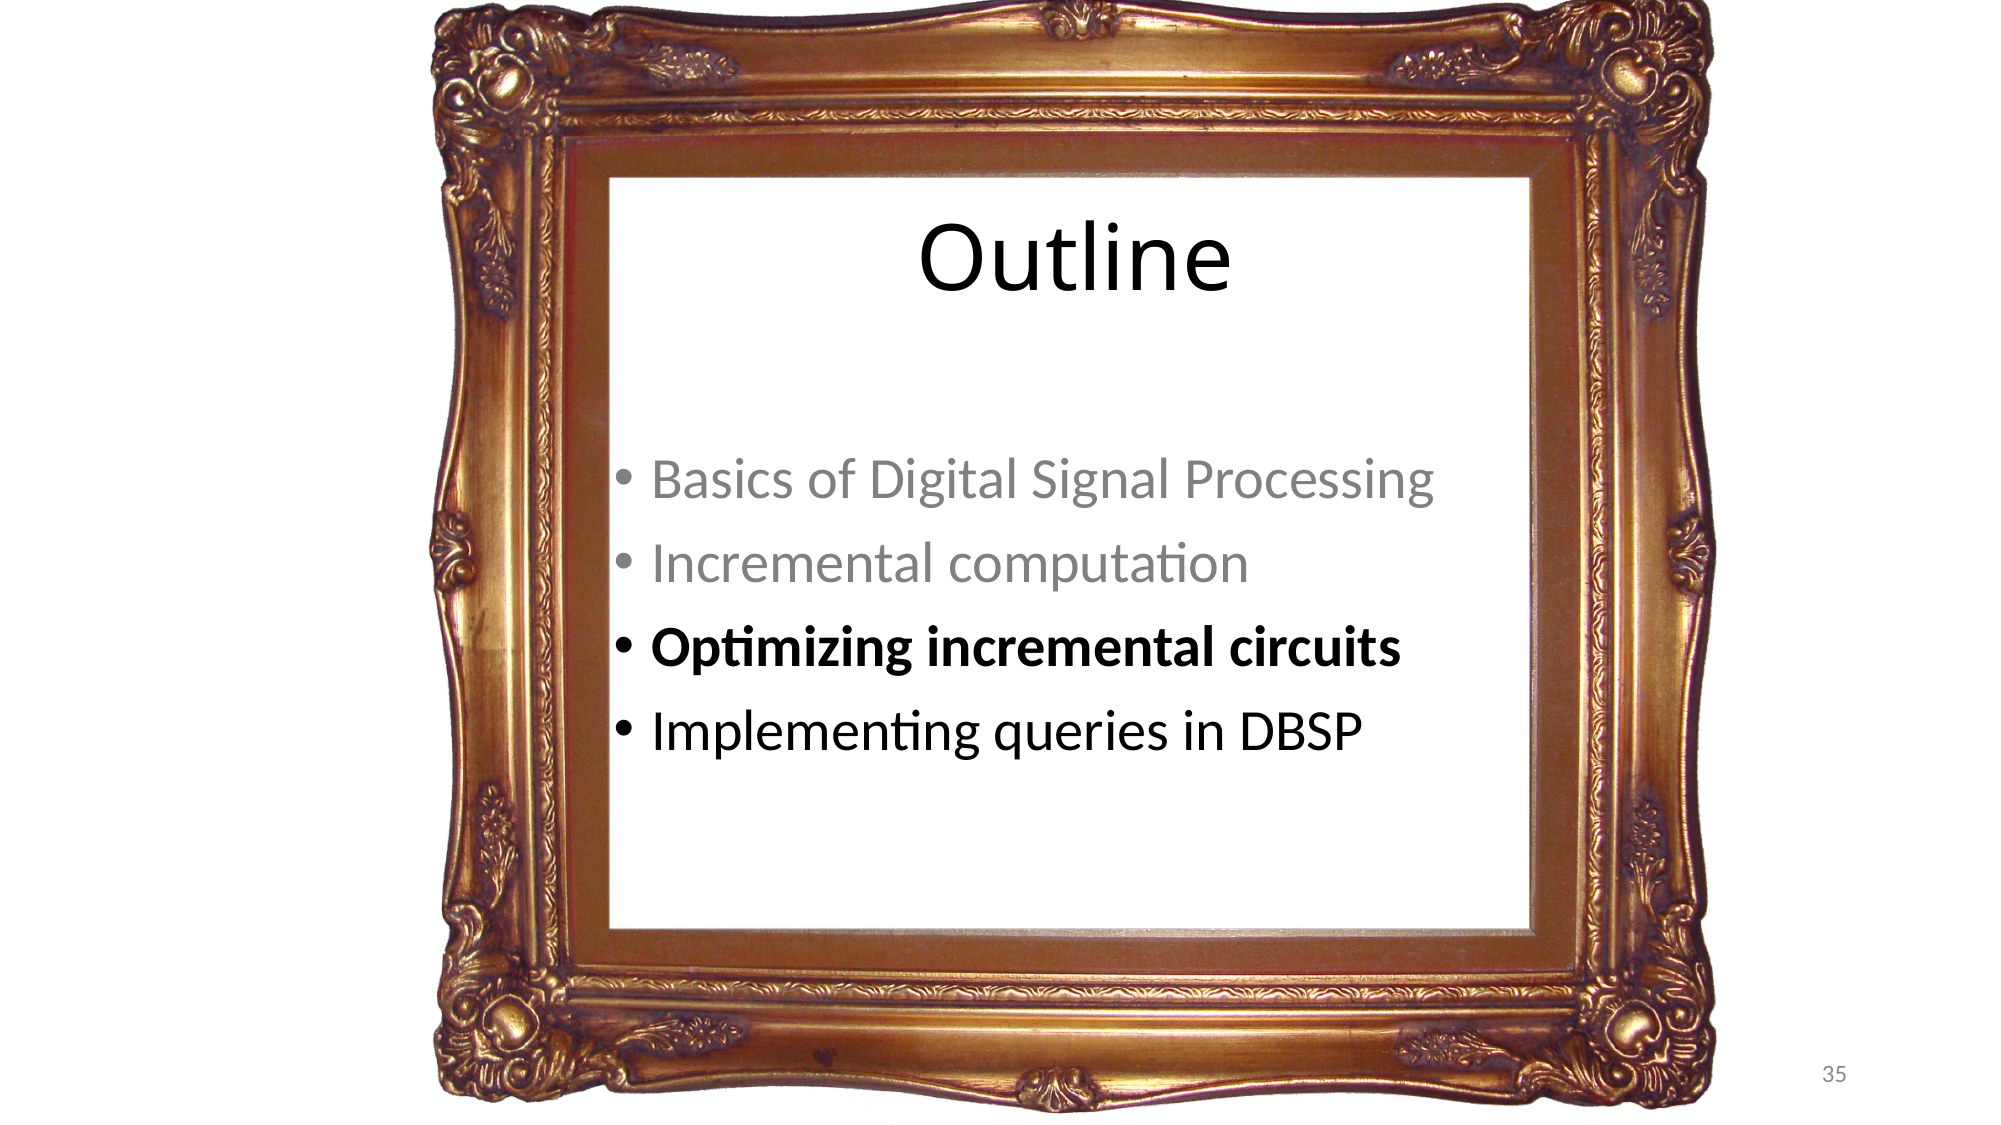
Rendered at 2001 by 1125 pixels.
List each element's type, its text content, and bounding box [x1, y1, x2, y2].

picture [424, 0, 1715, 1125]
slide_number 35 [1798, 1042, 1863, 1103]
